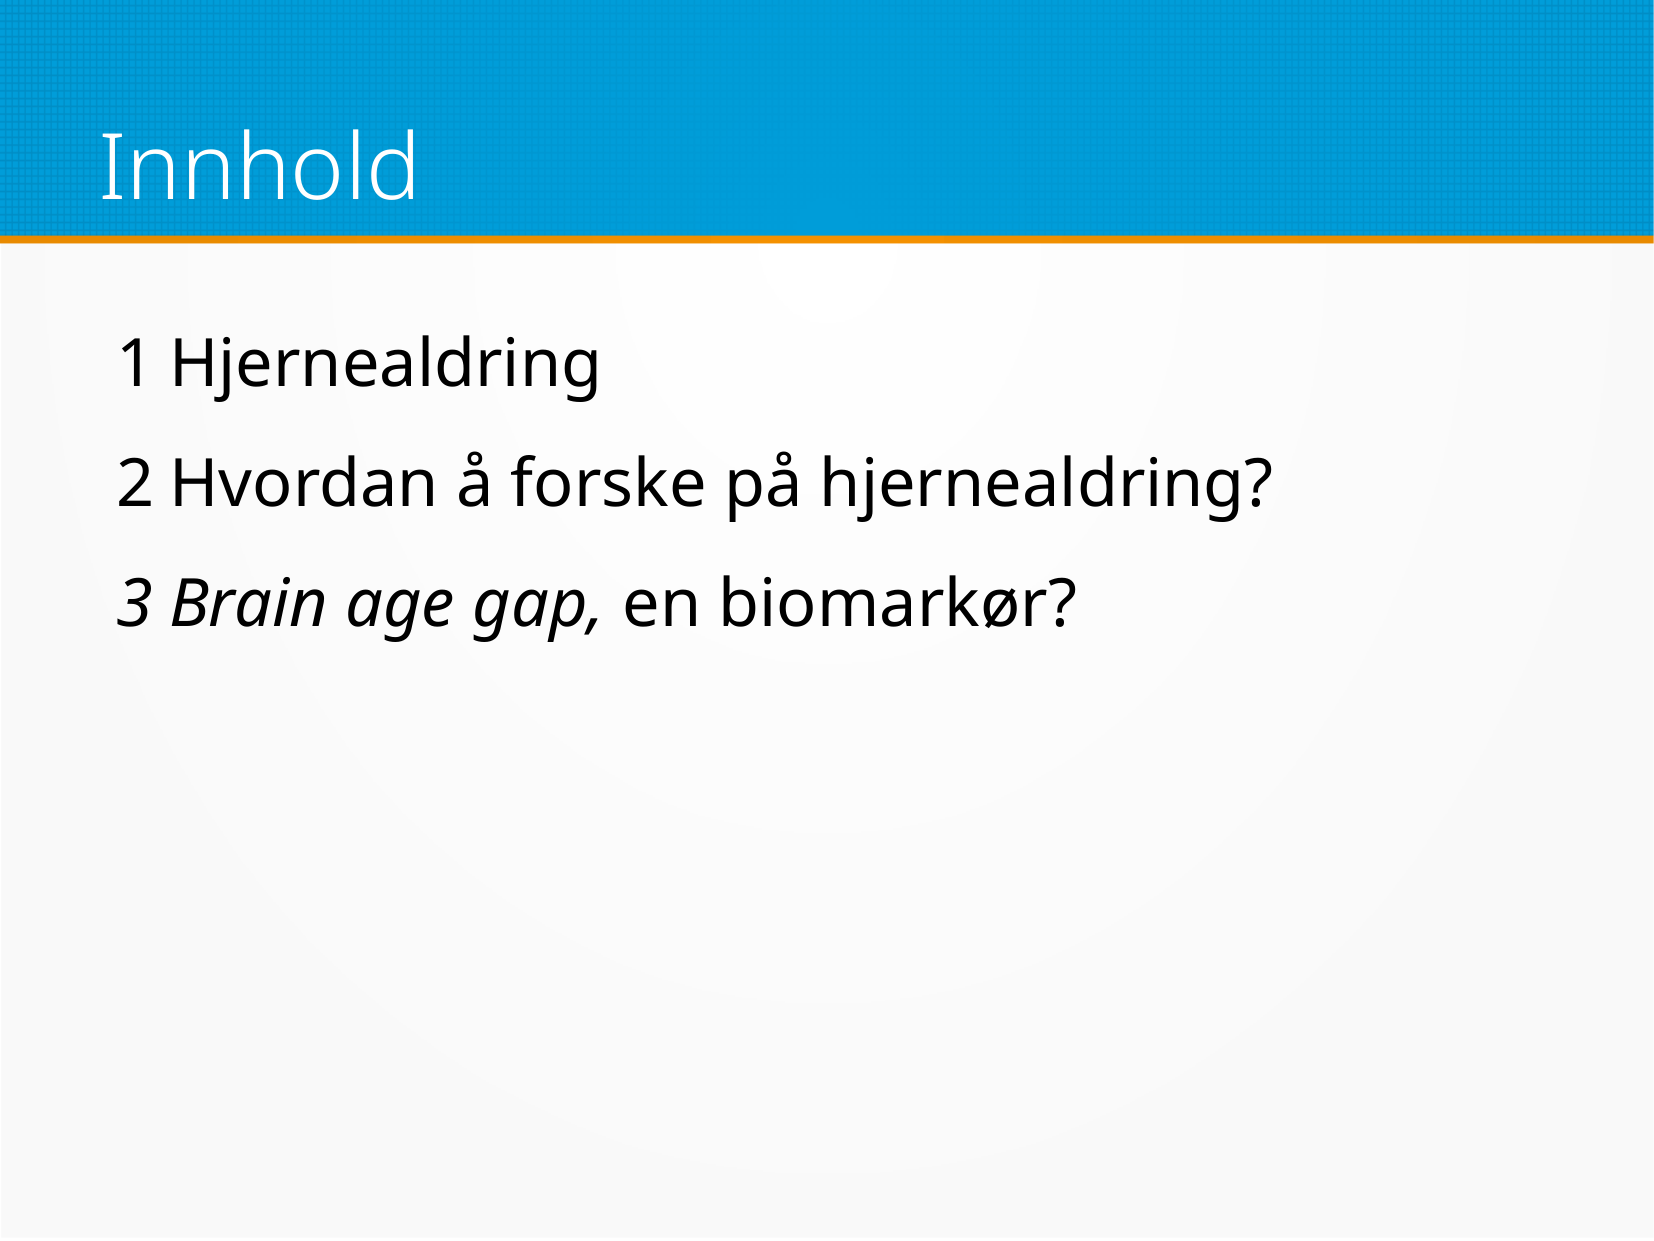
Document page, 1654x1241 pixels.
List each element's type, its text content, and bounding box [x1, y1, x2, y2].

title Innhold [98, 19, 1654, 227]
list Hjernealdring Hvordan å forske på hjernealdring? Brain age gap, en biomarkør? [98, 315, 1594, 1080]
picture [0, 236, 1654, 1241]
